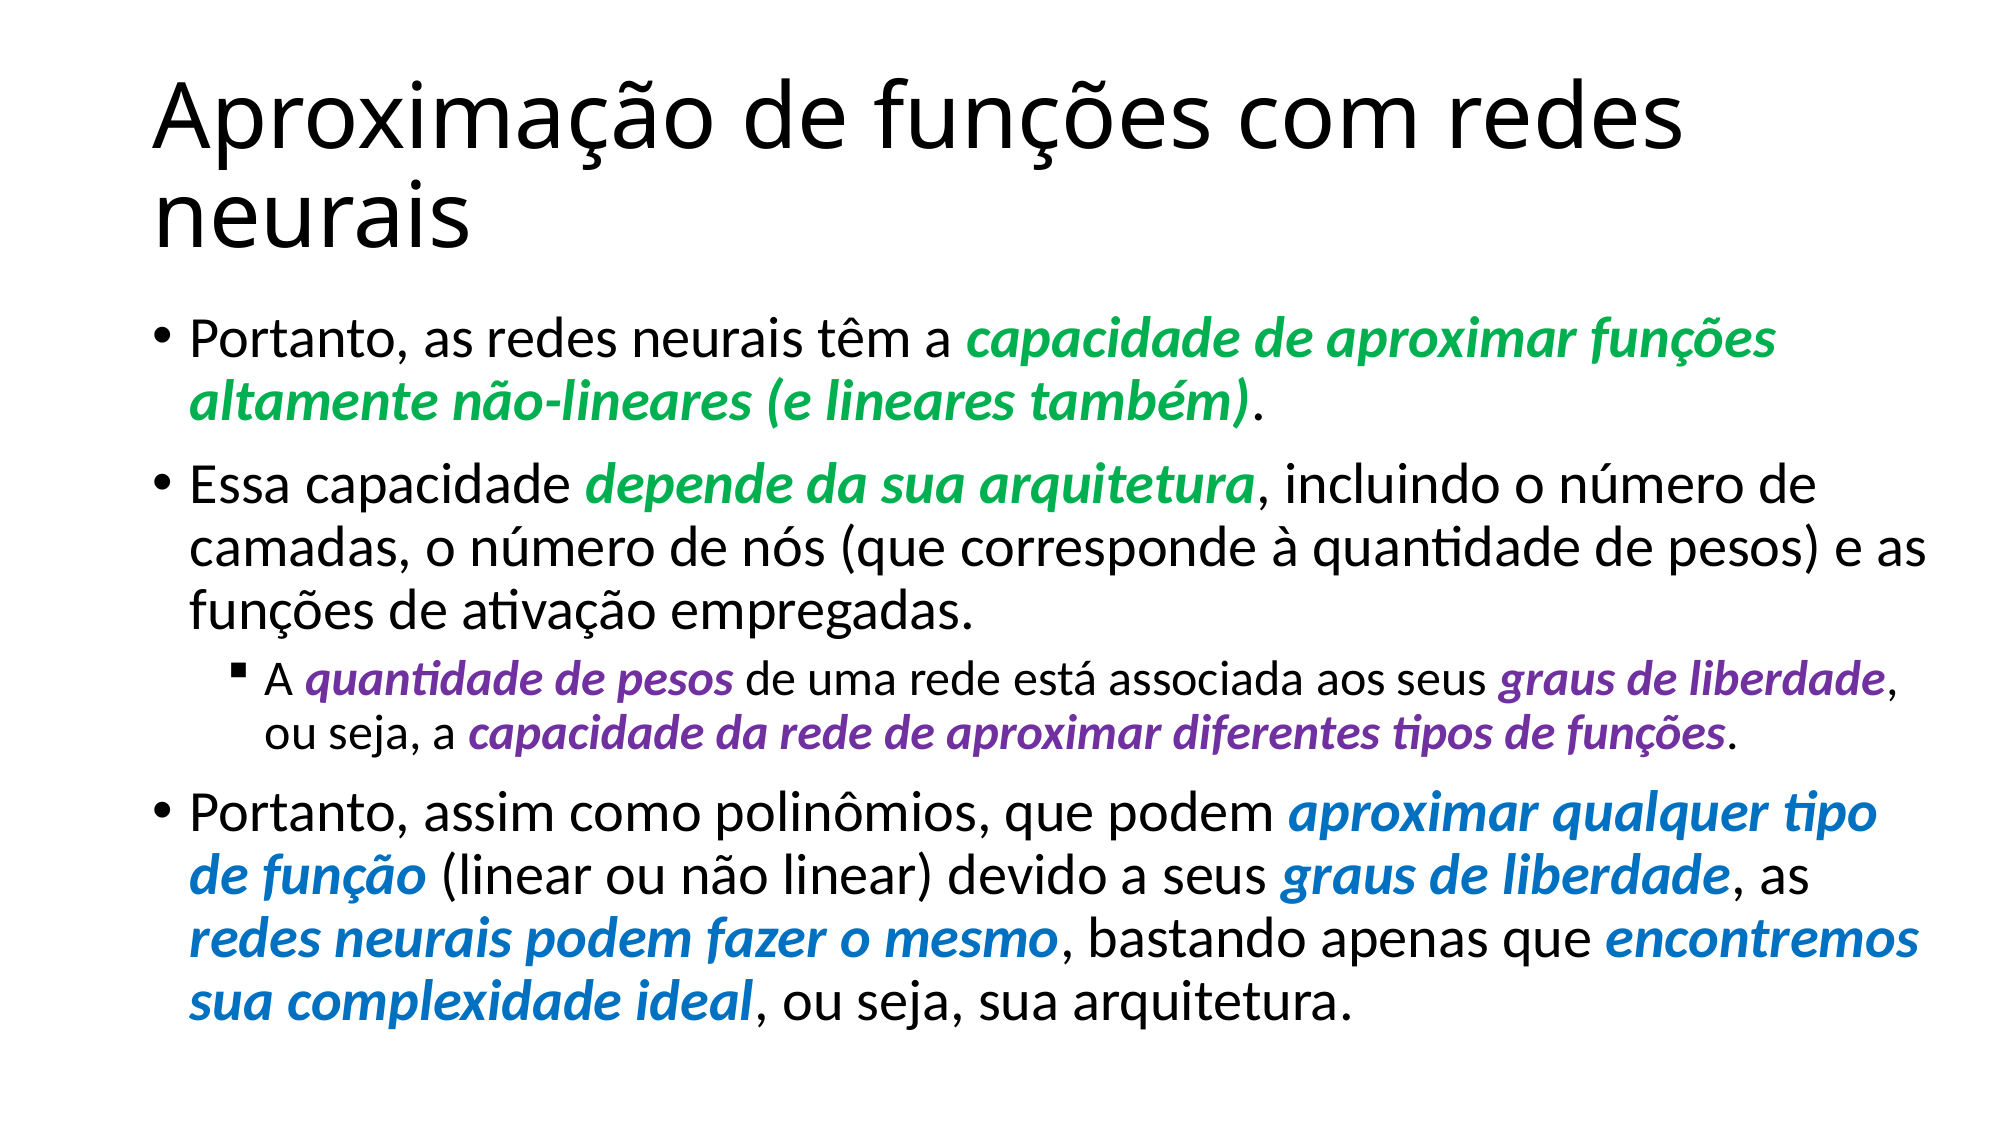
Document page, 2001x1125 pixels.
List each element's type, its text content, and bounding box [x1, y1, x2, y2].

title Aproximação de funções com redes neurais [137, 59, 1863, 278]
list Portanto, as redes neurais têm a capacidade de aproximar funções altamente não-lineares (e lineares também). Essa capacidade depende da sua arquitetura, incluindo o número de camadas, o número de nós (que corresponde à quantidade de pesos) e as funções de ativação empregadas. A quantidade de pesos de uma rede está associada aos seus graus de liberdade, ou seja, a capacidade da rede de aproximar diferentes tipos de funções. Portanto, assim como polinômios, que podem aproximar qualquer tipo de função (linear ou não linear) devido a seus graus de liberdade, as redes neurais podem fazer o mesmo, bastando apenas que encontremos sua complexidade ideal, ou seja, sua arquitetura. [137, 299, 1949, 1125]
